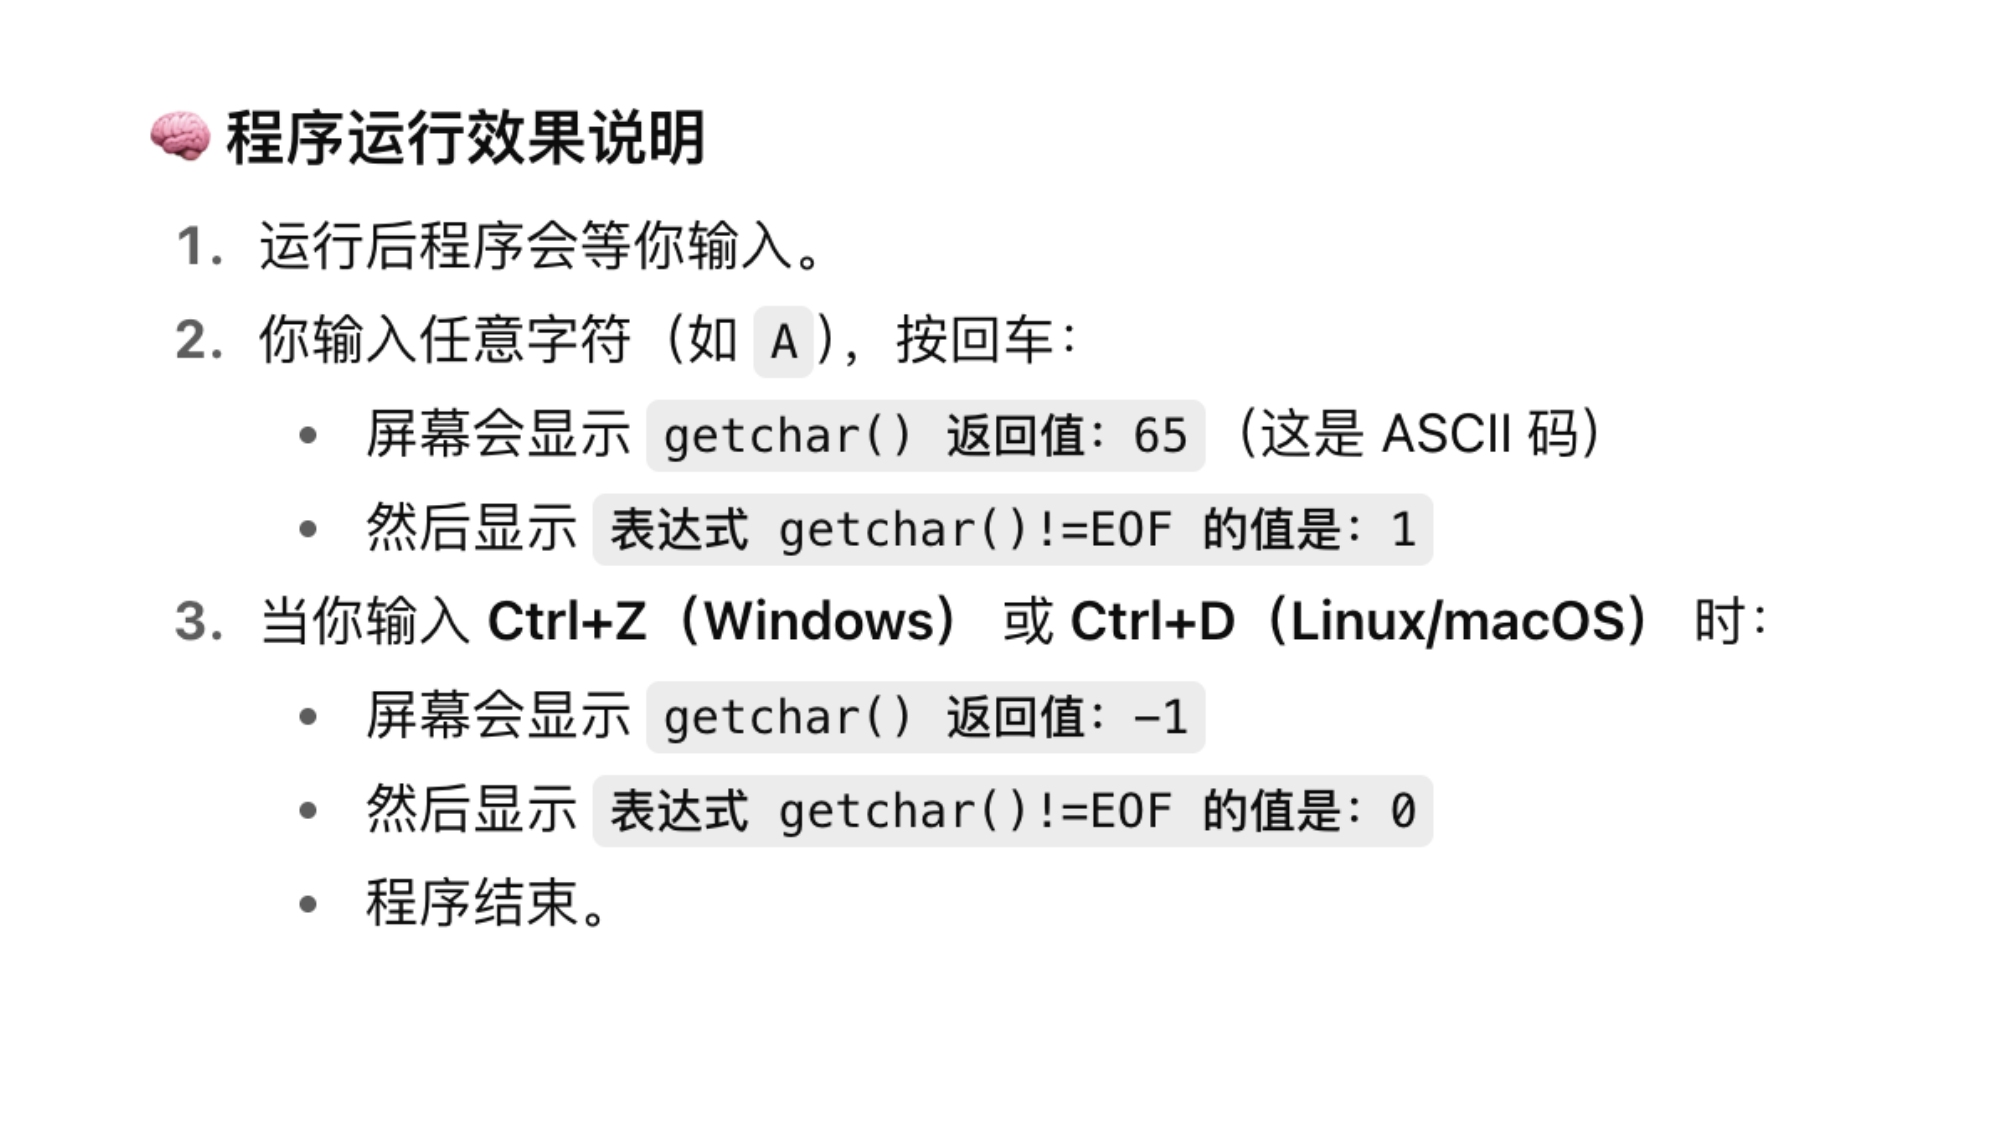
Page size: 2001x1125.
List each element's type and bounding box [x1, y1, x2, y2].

picture [113, 59, 1886, 1015]
